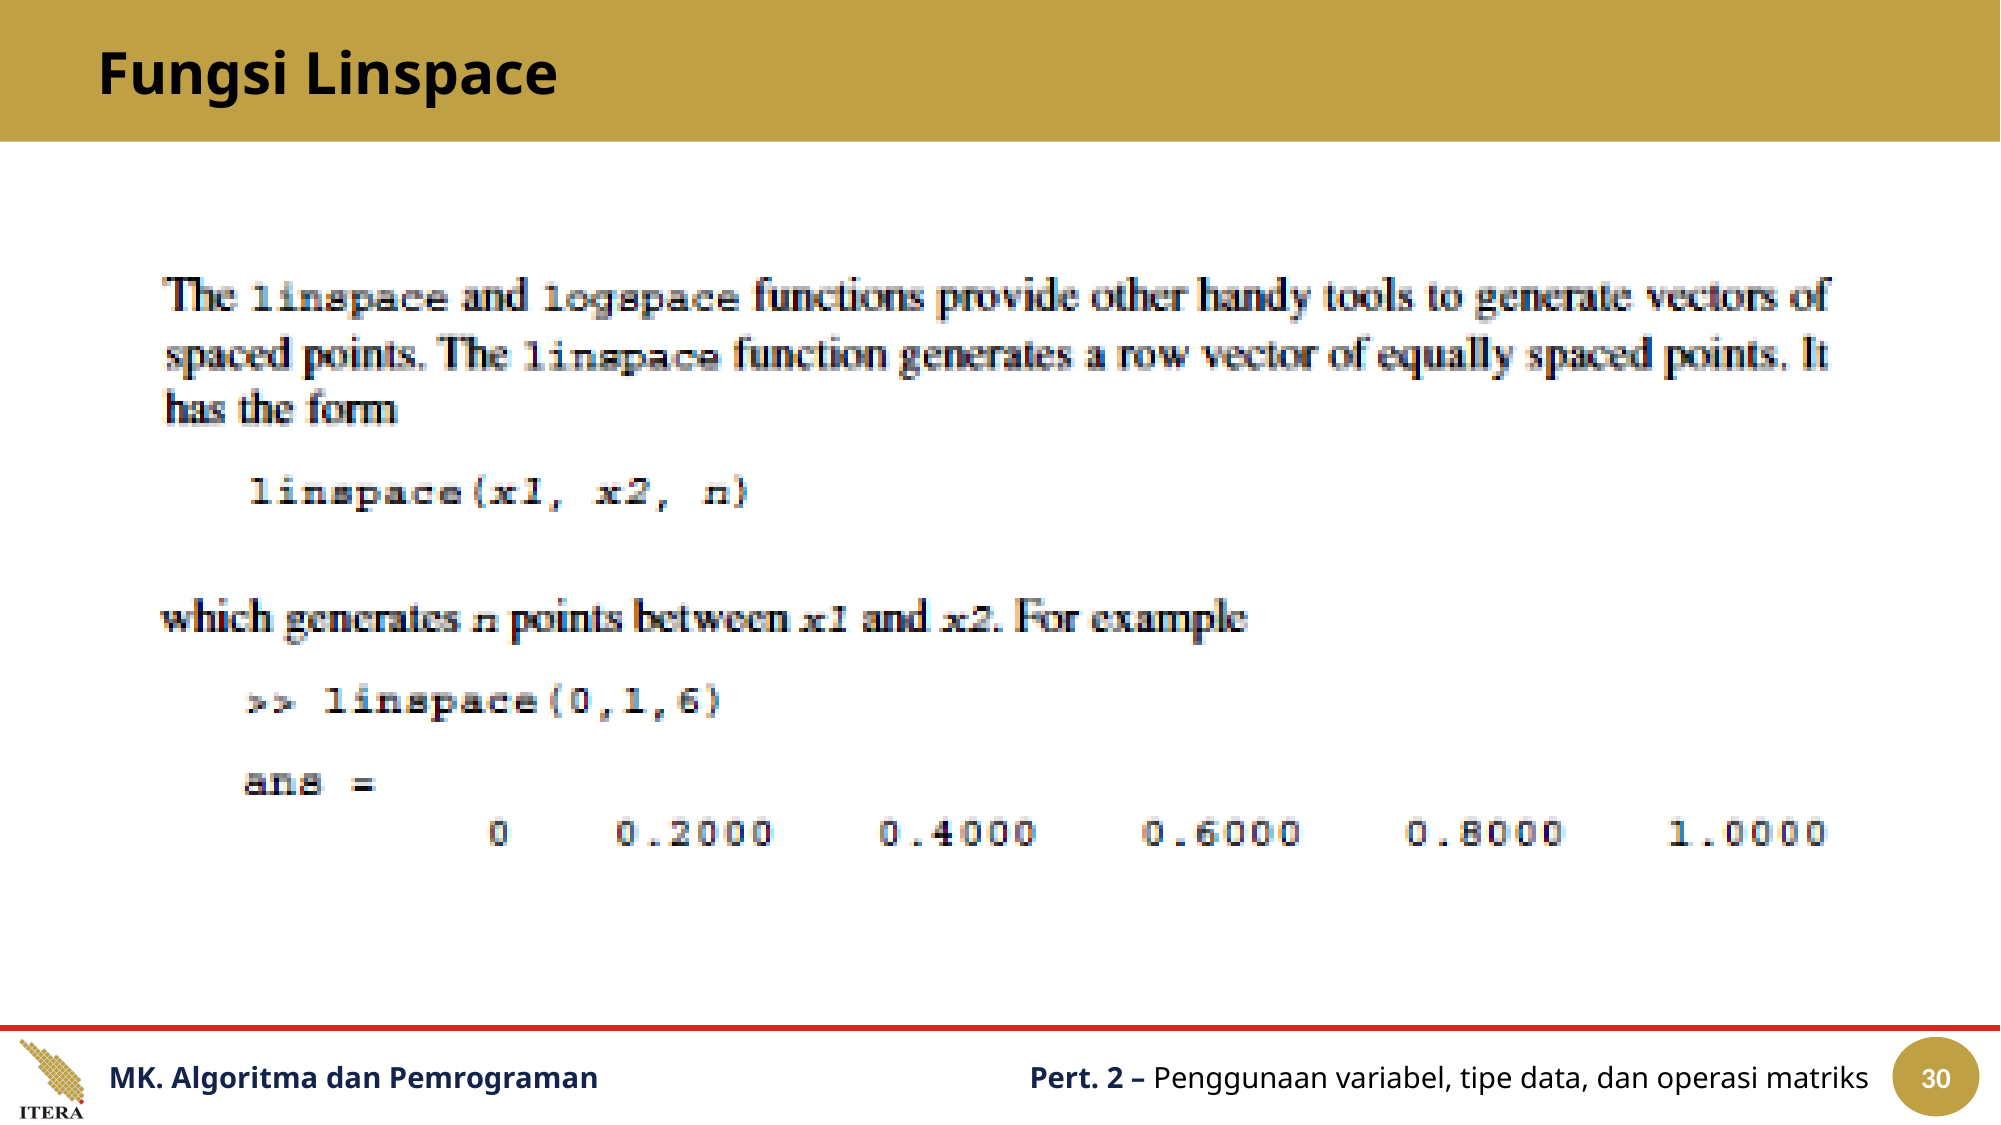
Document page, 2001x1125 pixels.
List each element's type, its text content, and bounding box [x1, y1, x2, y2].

picture [148, 581, 1854, 864]
picture [9, 1036, 94, 1122]
text_box [0, 0, 2000, 143]
text_box MK. Algoritma dan Pemrograman [94, 1036, 888, 1117]
text_box 30 [1891, 1035, 1981, 1118]
text_box Fungsi Linspace [59, 31, 1941, 111]
text_box Pert. 2 – Penggunaan variabel, tipe data, dan operasi matriks [977, 1036, 1885, 1117]
picture [146, 252, 1854, 530]
